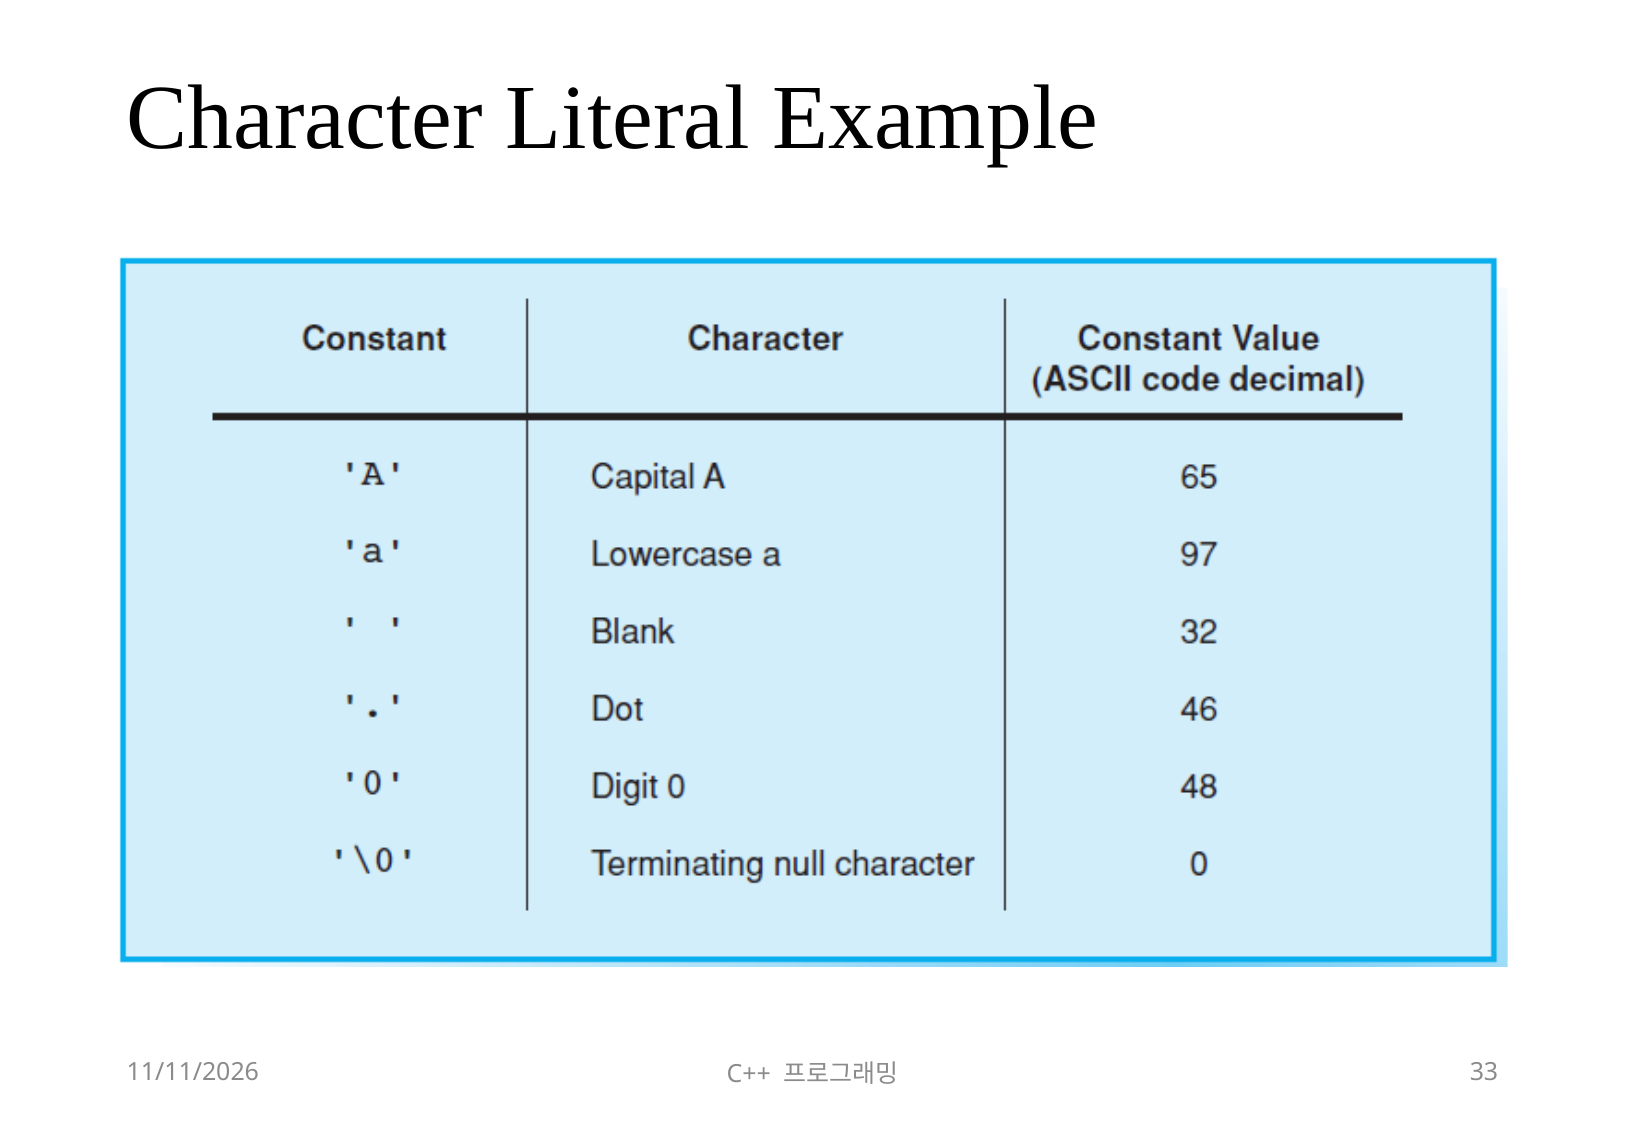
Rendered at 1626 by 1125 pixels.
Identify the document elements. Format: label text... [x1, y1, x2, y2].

slide_number 33 [1147, 1042, 1514, 1103]
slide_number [111, 1042, 478, 1103]
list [117, 253, 1508, 967]
footer C++ 프로그래밍 [538, 1042, 1087, 1103]
title Character Literal Example [111, 59, 1514, 179]
